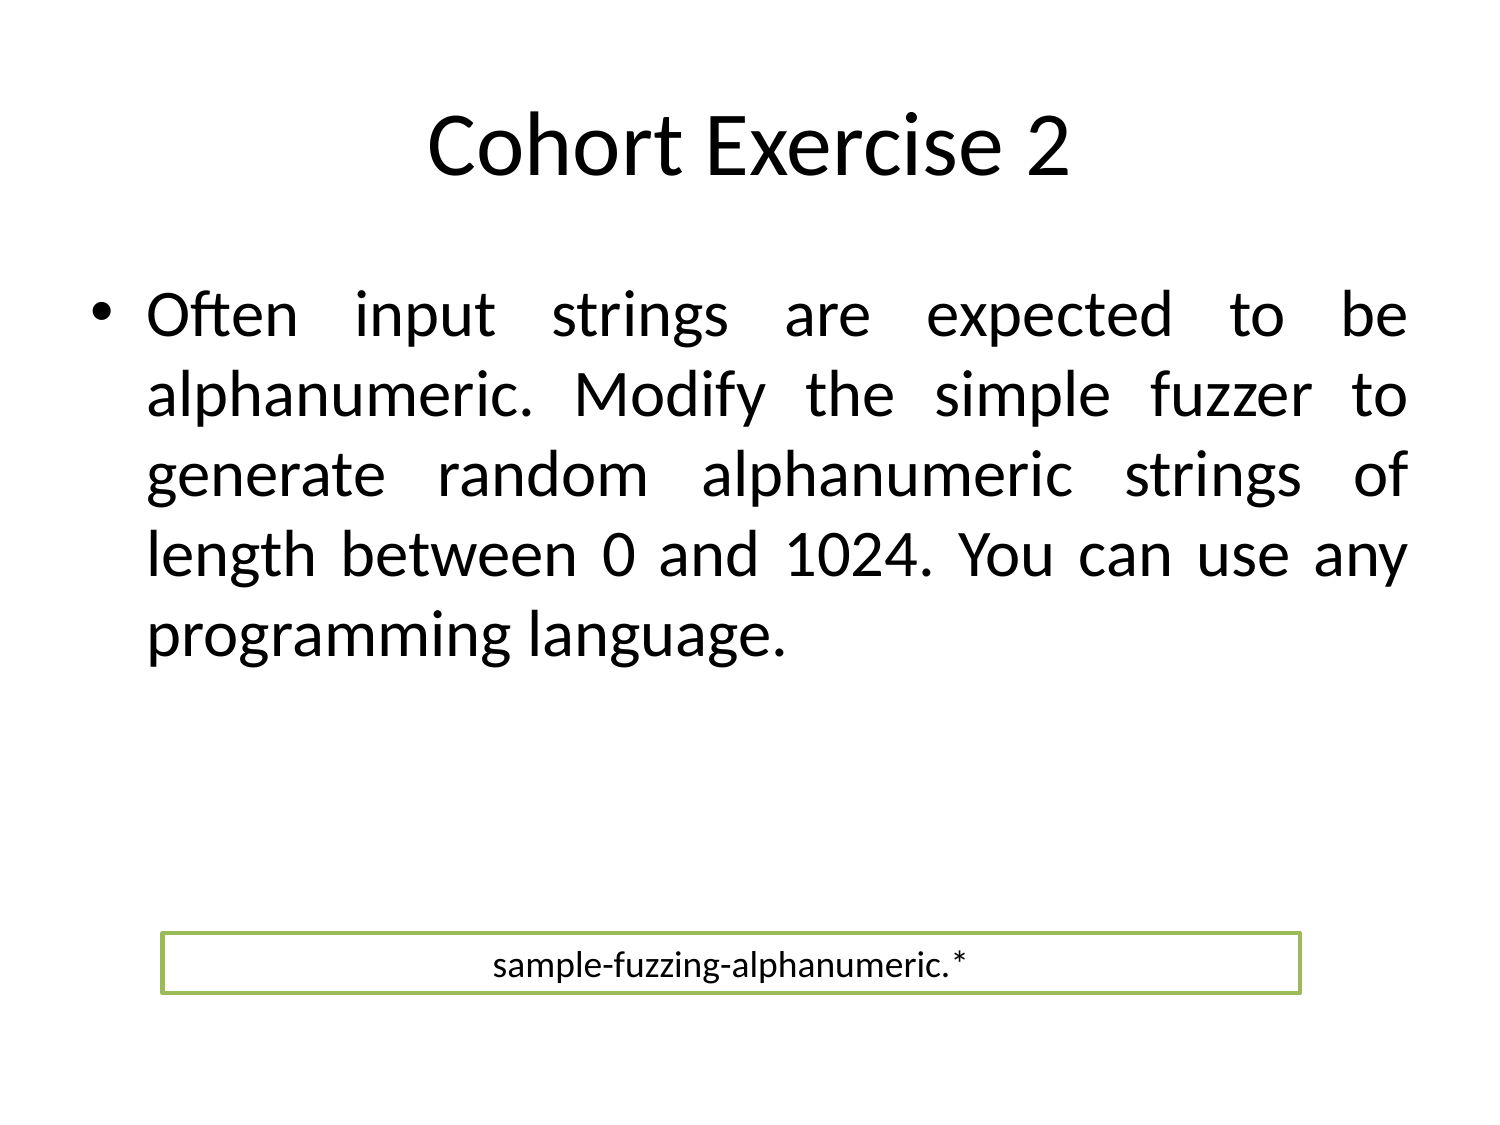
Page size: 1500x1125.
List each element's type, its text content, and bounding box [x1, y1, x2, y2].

text_box sample-fuzzing-alphanumeric.* [160, 931, 1302, 995]
title Cohort Exercise 2 [75, 45, 1425, 233]
list Often input strings are expected to be alphanumeric. Modify the simple fuzzer to generate random alphanumeric strings of length between 0 and 1024. You can use any programming language. [75, 262, 1425, 1036]
